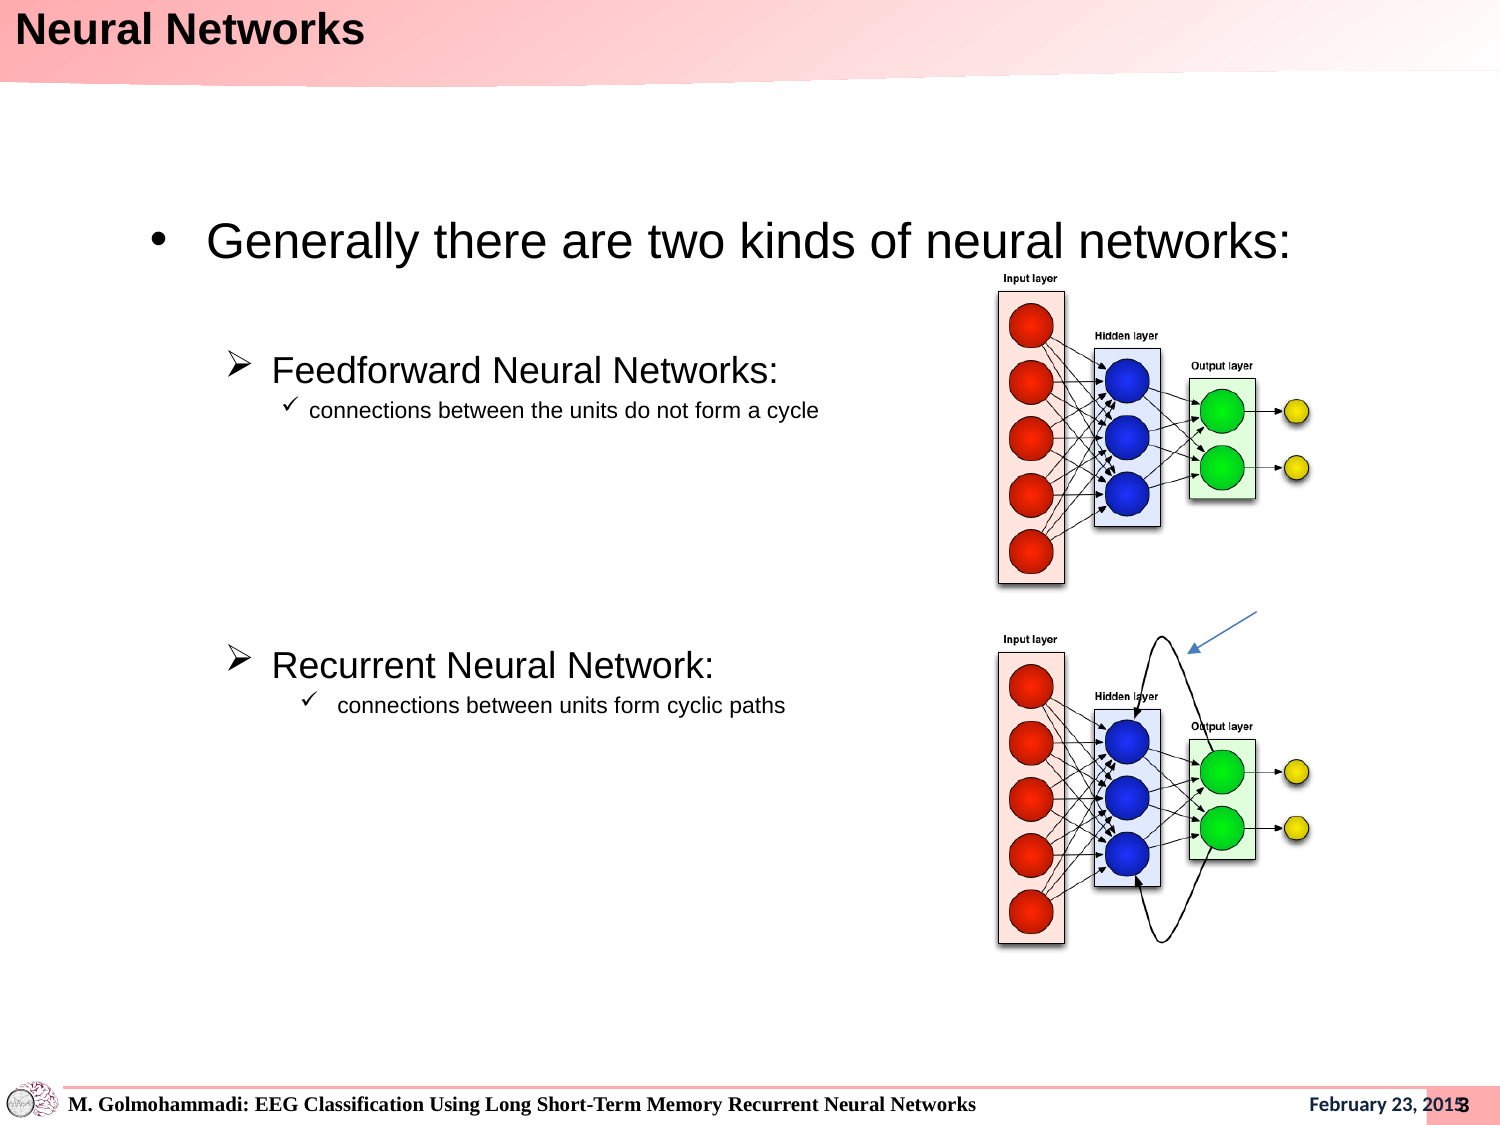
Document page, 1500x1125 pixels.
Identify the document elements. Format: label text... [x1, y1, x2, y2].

list Generally there are two kinds of neural networks: Feedforward Neural Networks: connections between the units do not form a cycle Recurrent Neural Network: connections between units form cyclic paths [135, 201, 1373, 963]
picture [987, 632, 1319, 957]
title Neural Networks [0, 0, 1500, 54]
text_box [1186, 611, 1257, 655]
picture [6, 1081, 59, 1118]
picture [987, 272, 1319, 596]
